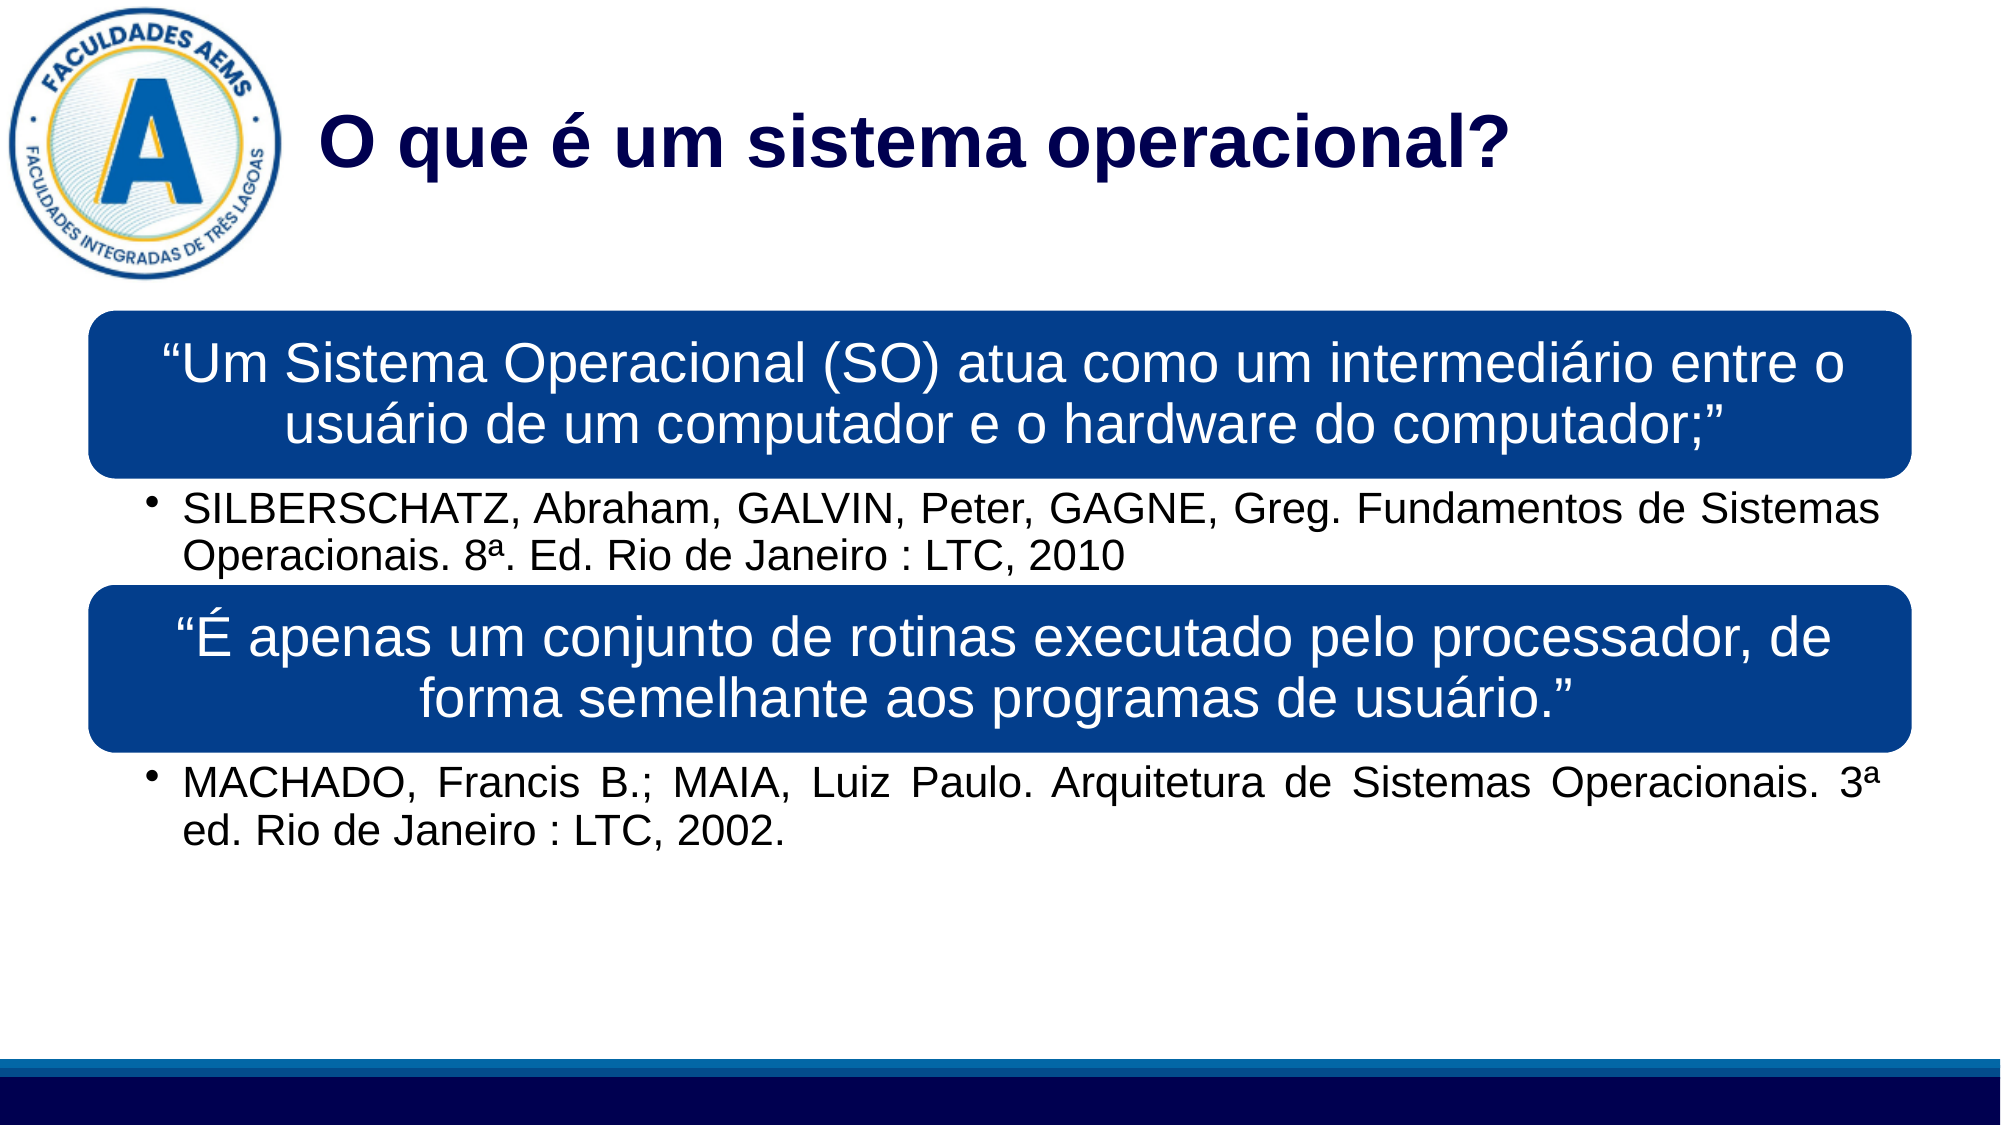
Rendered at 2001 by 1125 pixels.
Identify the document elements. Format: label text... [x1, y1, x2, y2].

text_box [86, 298, 1914, 868]
picture [6, 6, 284, 283]
title O que é um sistema operacional? [303, 35, 1986, 253]
